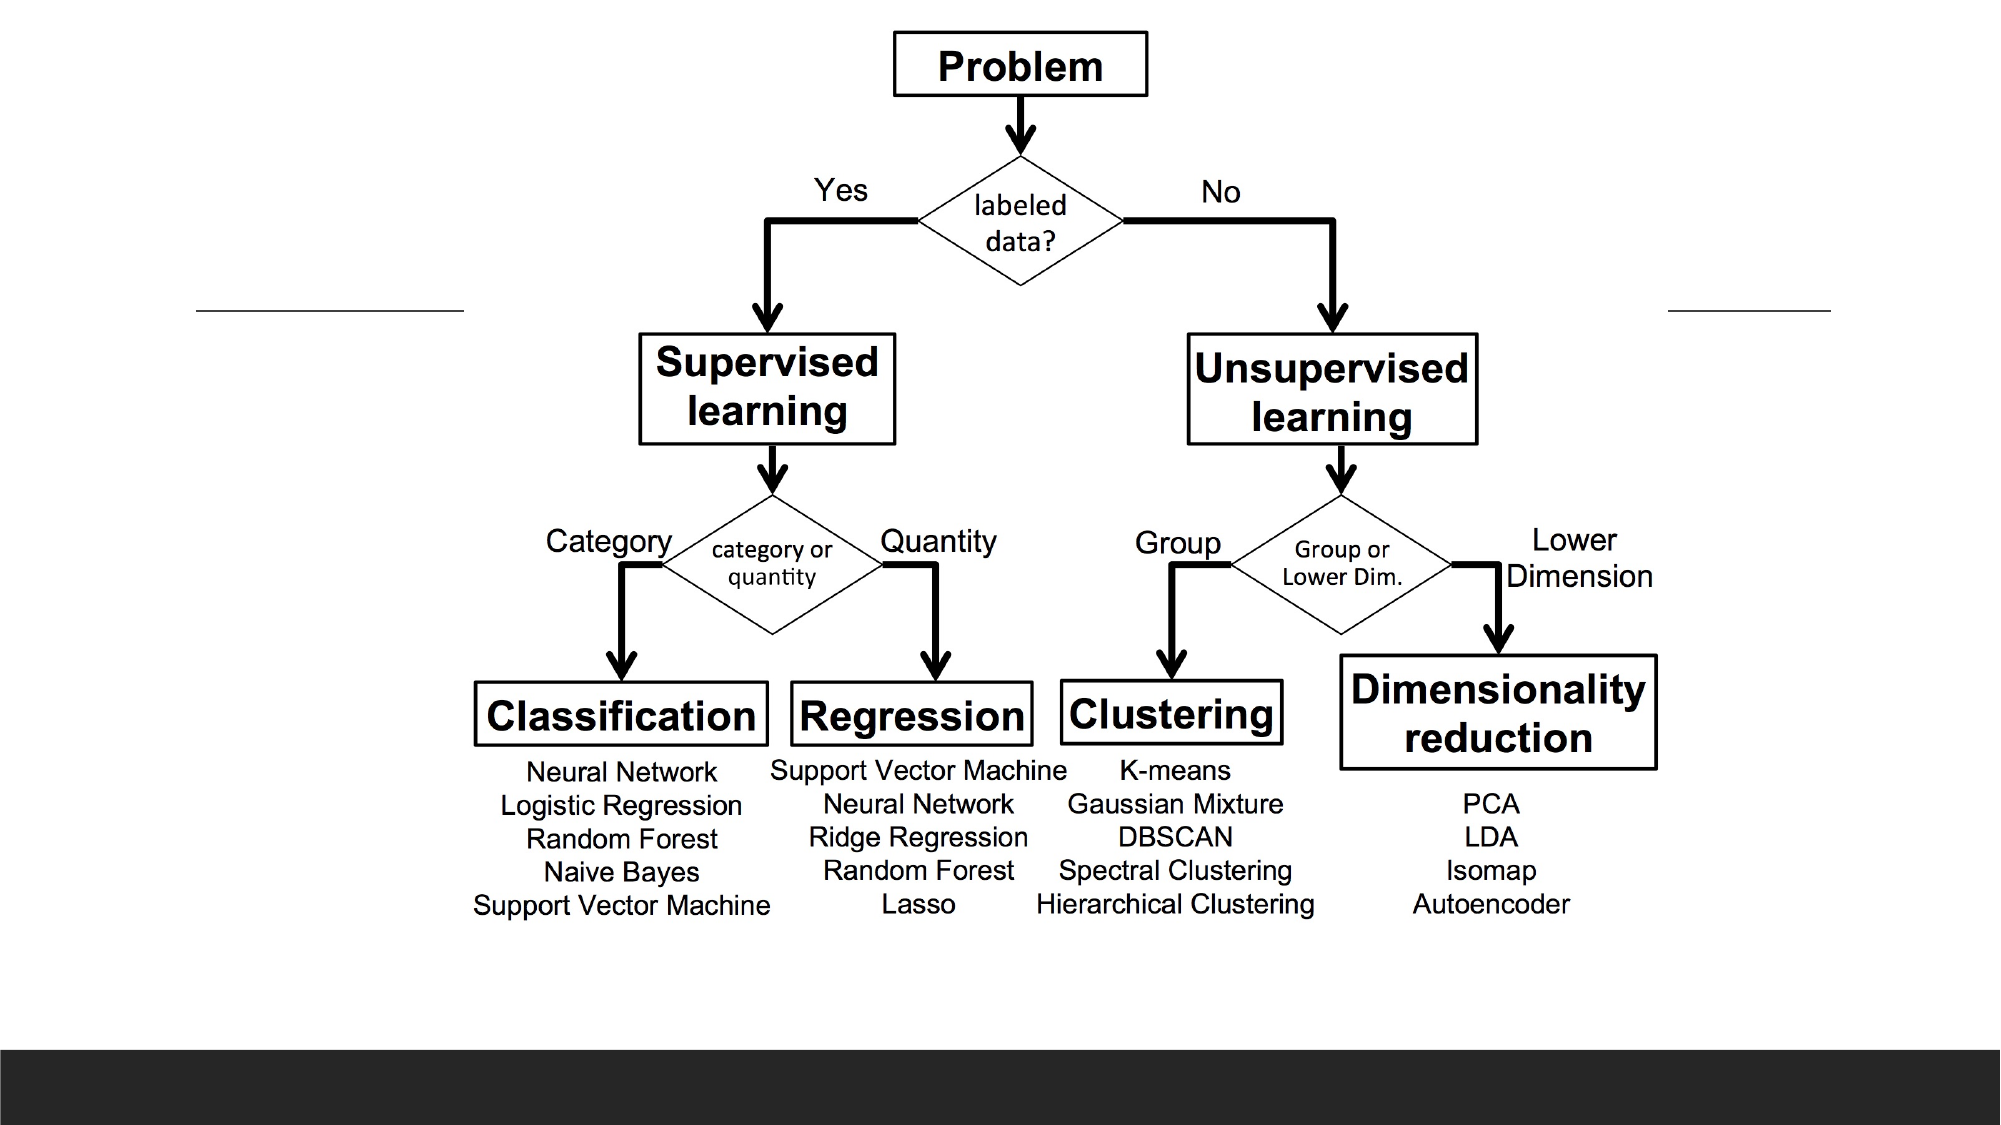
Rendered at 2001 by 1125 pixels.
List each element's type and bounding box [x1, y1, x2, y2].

picture [464, 22, 1668, 925]
